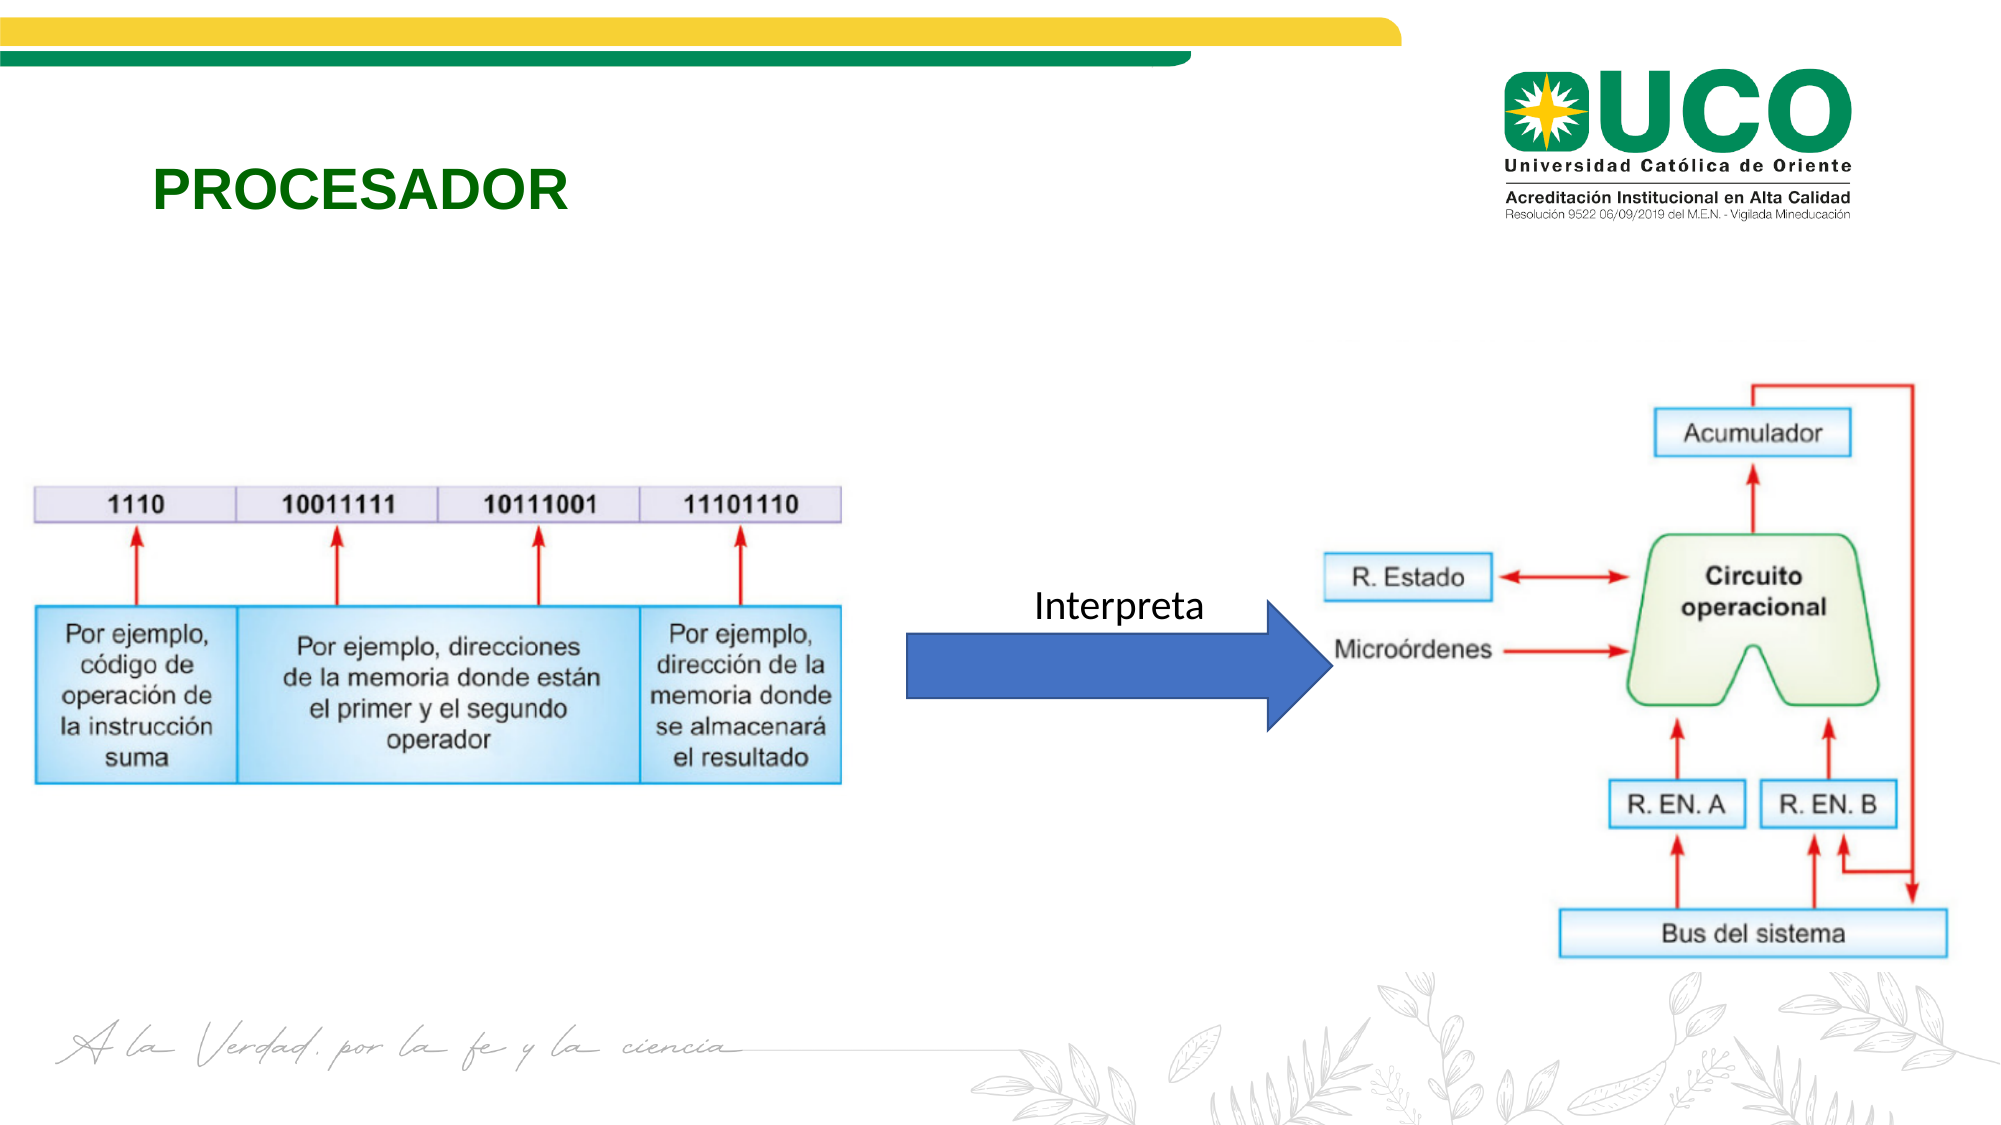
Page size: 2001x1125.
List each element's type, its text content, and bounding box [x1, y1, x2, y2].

text_box [906, 599, 1282, 733]
text_box Interpreta [1019, 570, 1220, 632]
title PROCESADOR [137, 82, 1425, 300]
picture [0, 0, 2001, 1125]
